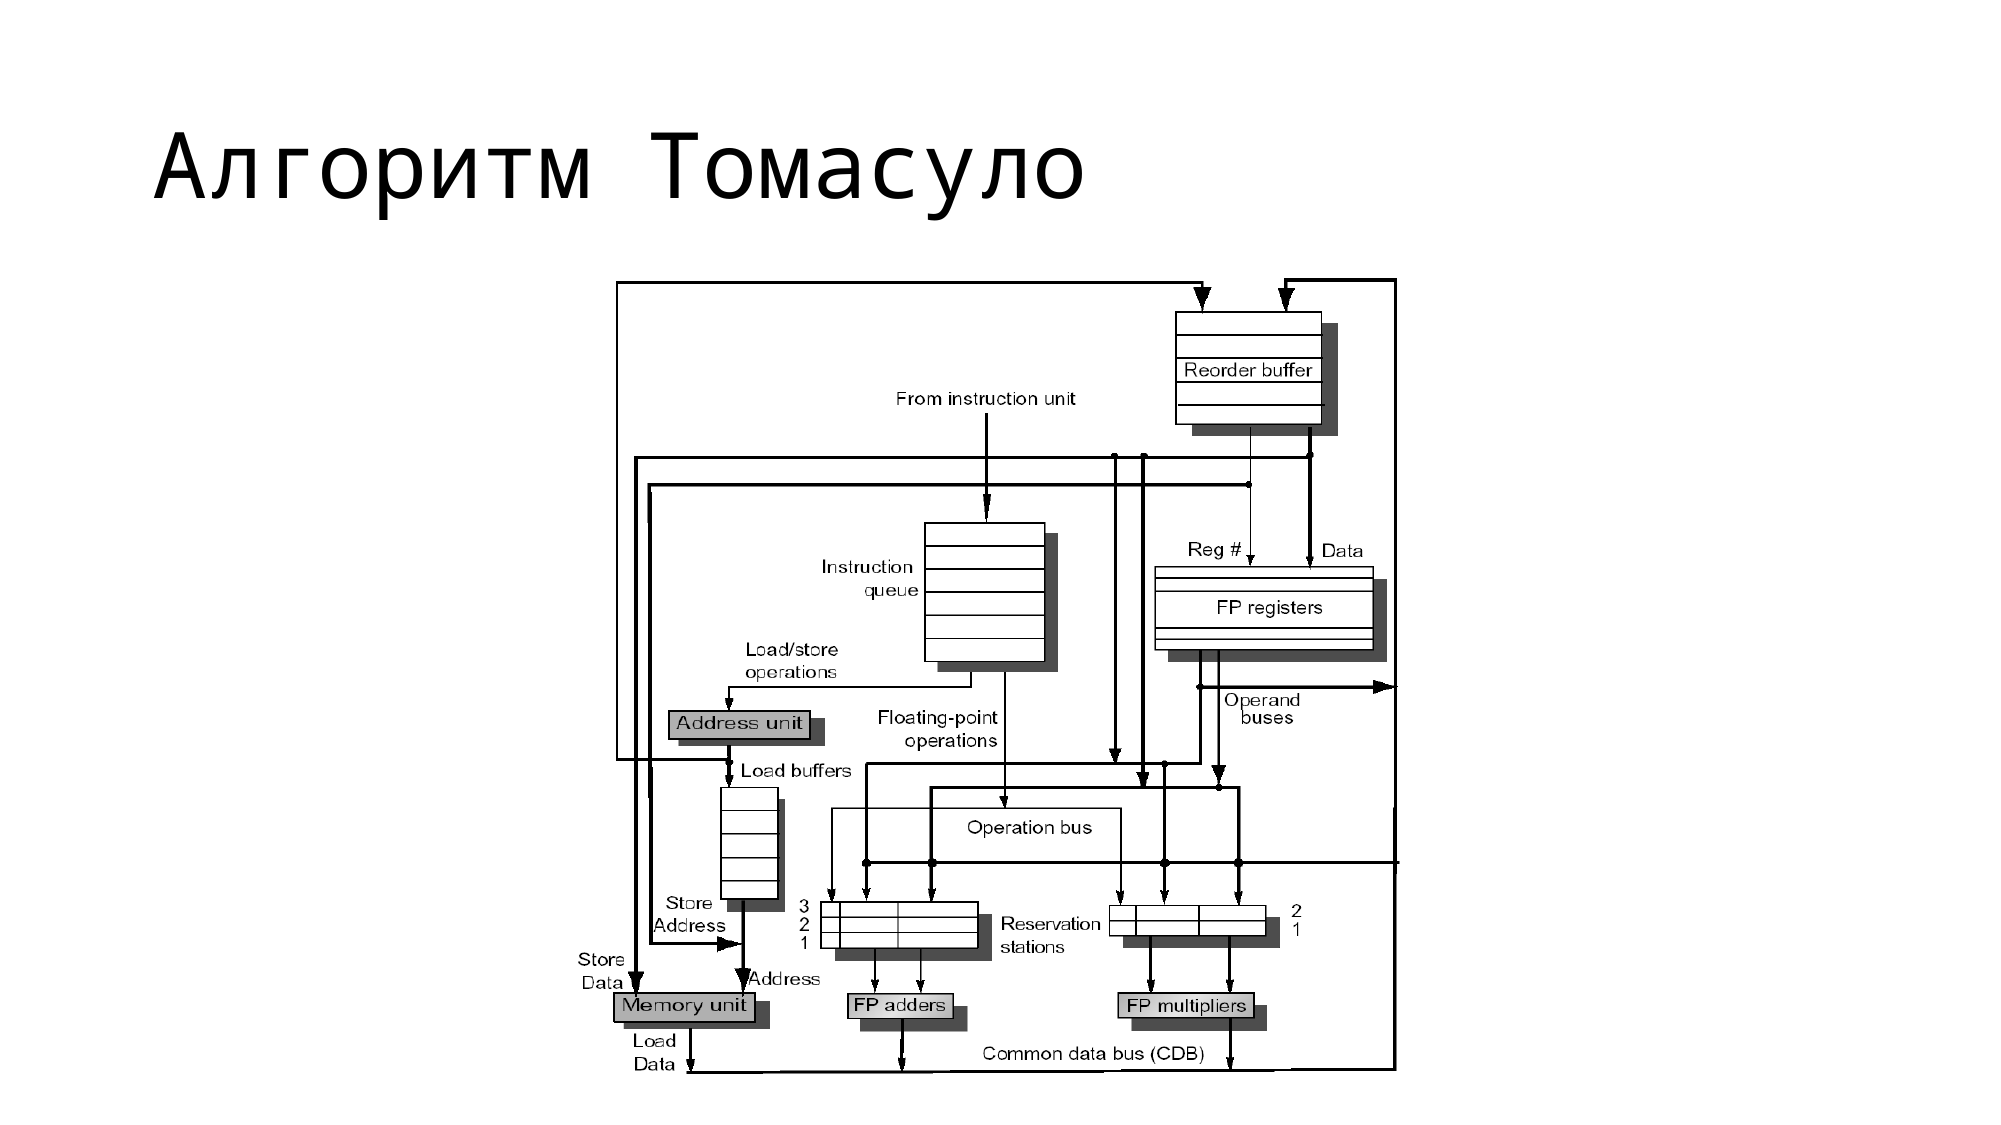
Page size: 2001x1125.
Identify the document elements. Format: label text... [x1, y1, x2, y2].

picture [577, 245, 1423, 1102]
title Алгоритм Томасуло [137, 59, 1863, 278]
